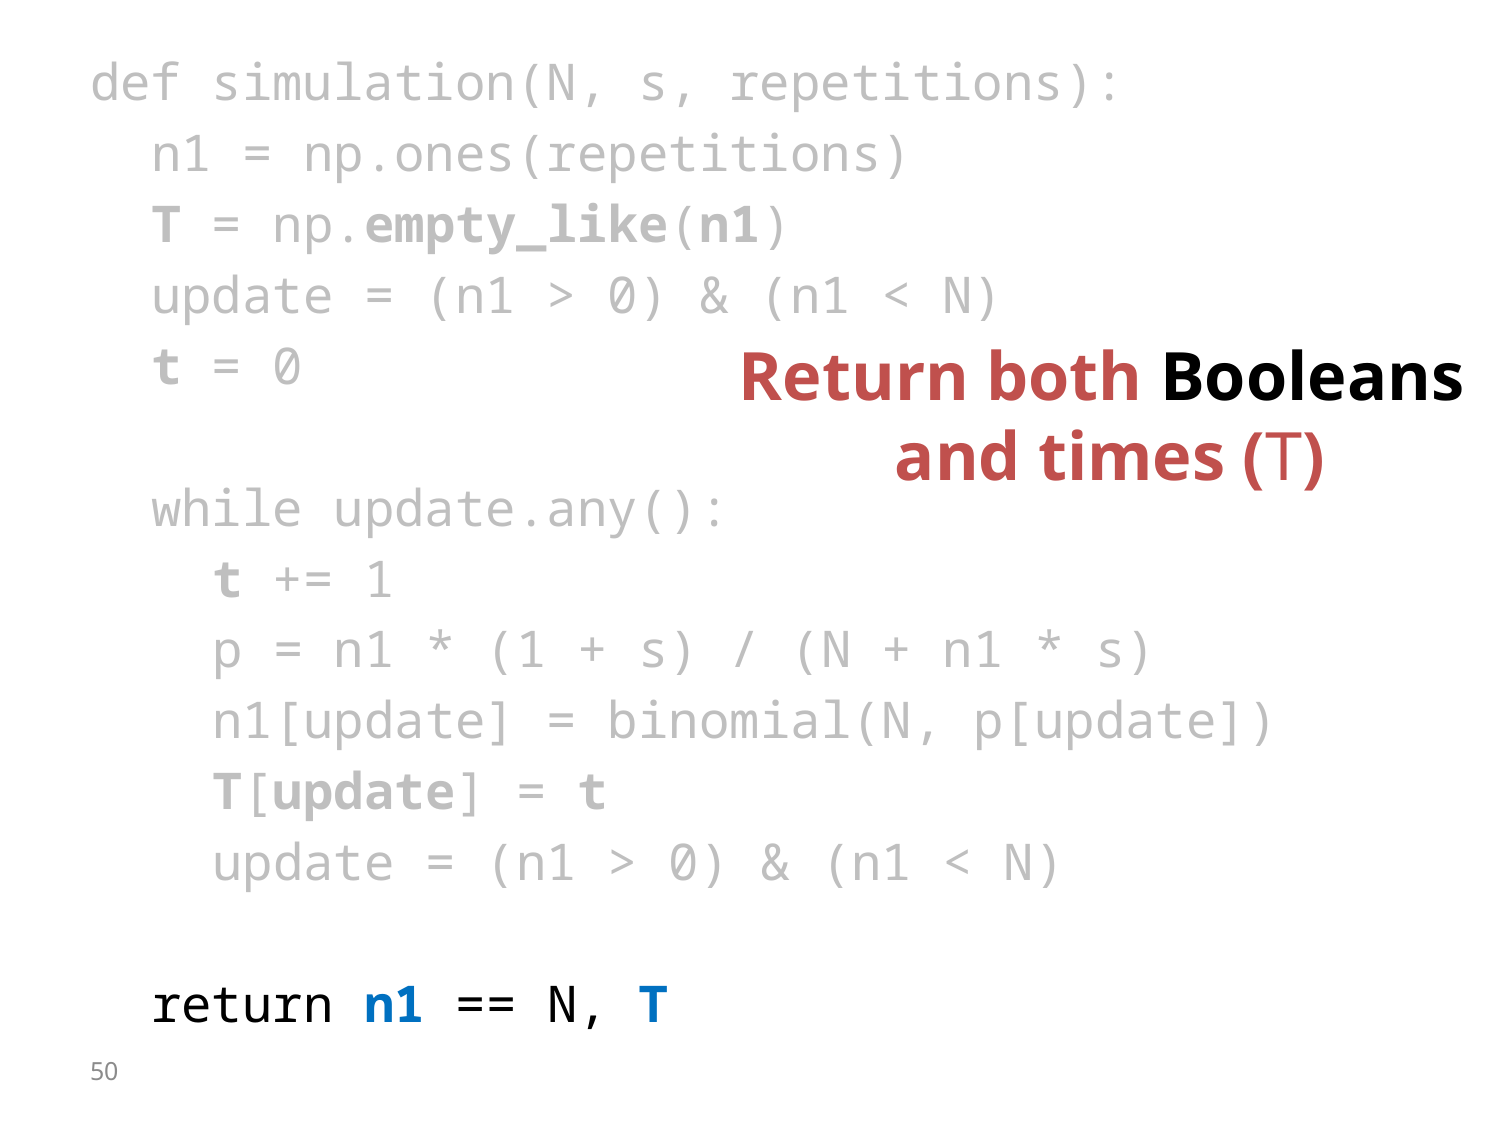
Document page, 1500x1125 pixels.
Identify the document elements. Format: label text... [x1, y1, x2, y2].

list def simulation(N, s, repetitions): n1 = np.ones(repetitions) T = np.empty_like(n1) update = (n1 > 0) & (n1 < N) t = 0 while update.any(): t += 1 p = n1 * (1 + s) / (N + n1 * s) n1[update] = binomial(N, p[update]) T[update] = t update = (n1 > 0) & (n1 < N) return n1 == N, T [75, 42, 1459, 1047]
text_box Return both Booleans and times (T) [702, 326, 1500, 502]
slide_number 50 [75, 1042, 425, 1103]
